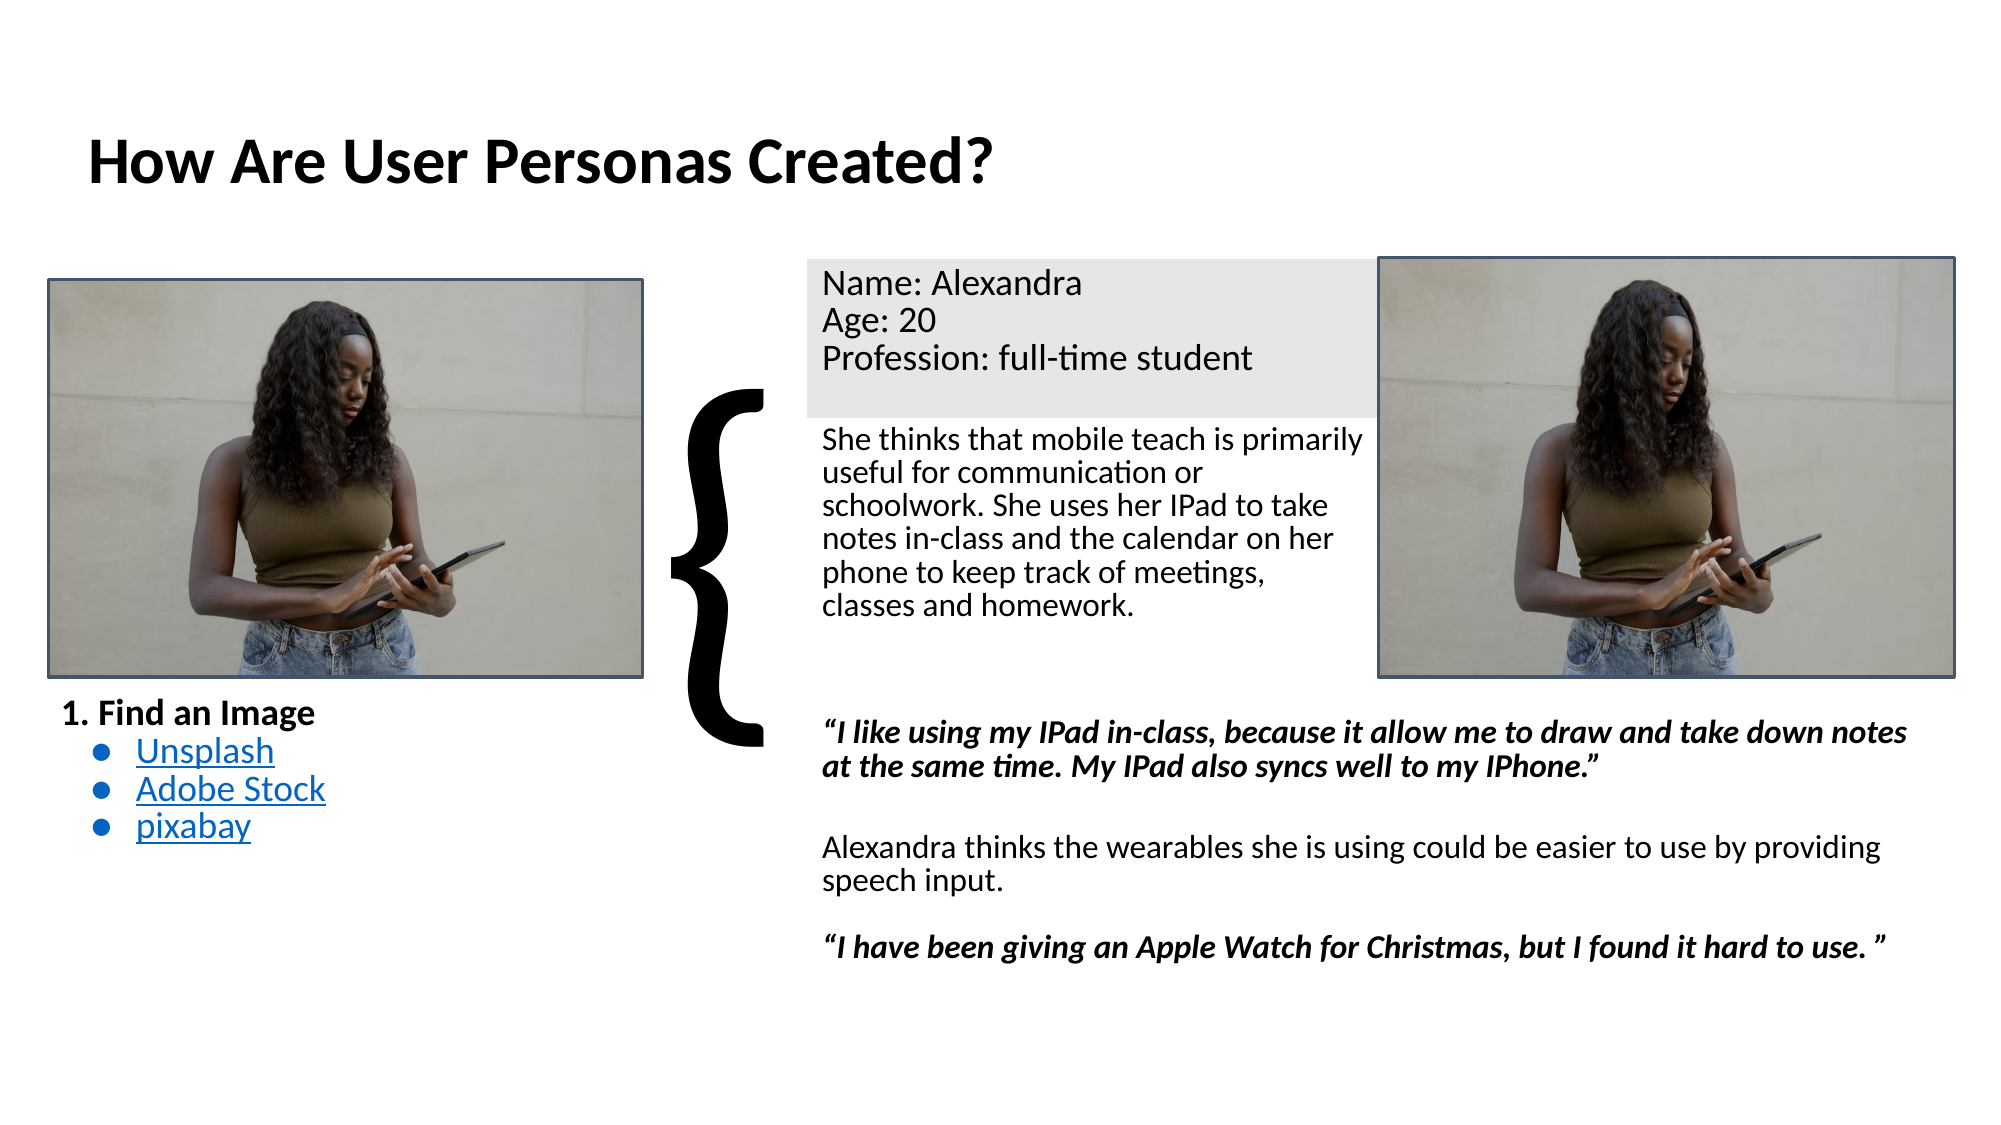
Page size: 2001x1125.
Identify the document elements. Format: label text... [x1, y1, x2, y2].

picture [49, 281, 642, 676]
table_header Name: Alexandra Age: 20 Profession: full-time student [807, 259, 1377, 418]
text_box 1. Find an Image Unsplash Adobe Stock pixabay [45, 682, 770, 1125]
table_cell “I like using my IPad in-class, because it allow me to draw and take down notes at the same time. My IPad also syncs well to my IPhone.” [833, 678, 1953, 826]
text_box How Are User Personas Created? [68, 97, 1932, 223]
picture [1379, 259, 1953, 676]
table_cell Alexandra thinks the wearables she is using could be easier to use by providing speech input. “I have been giving an Apple Watch for Christmas, but I found it hard to use. ” [807, 826, 1953, 1022]
table_cell She thinks that mobile teach is primarily useful for communication or schoolwork. She uses her IPad to take notes in-class and the calendar on her phone to keep track of meetings, classes and homework. [833, 418, 1377, 678]
text_box { [641, 363, 833, 957]
